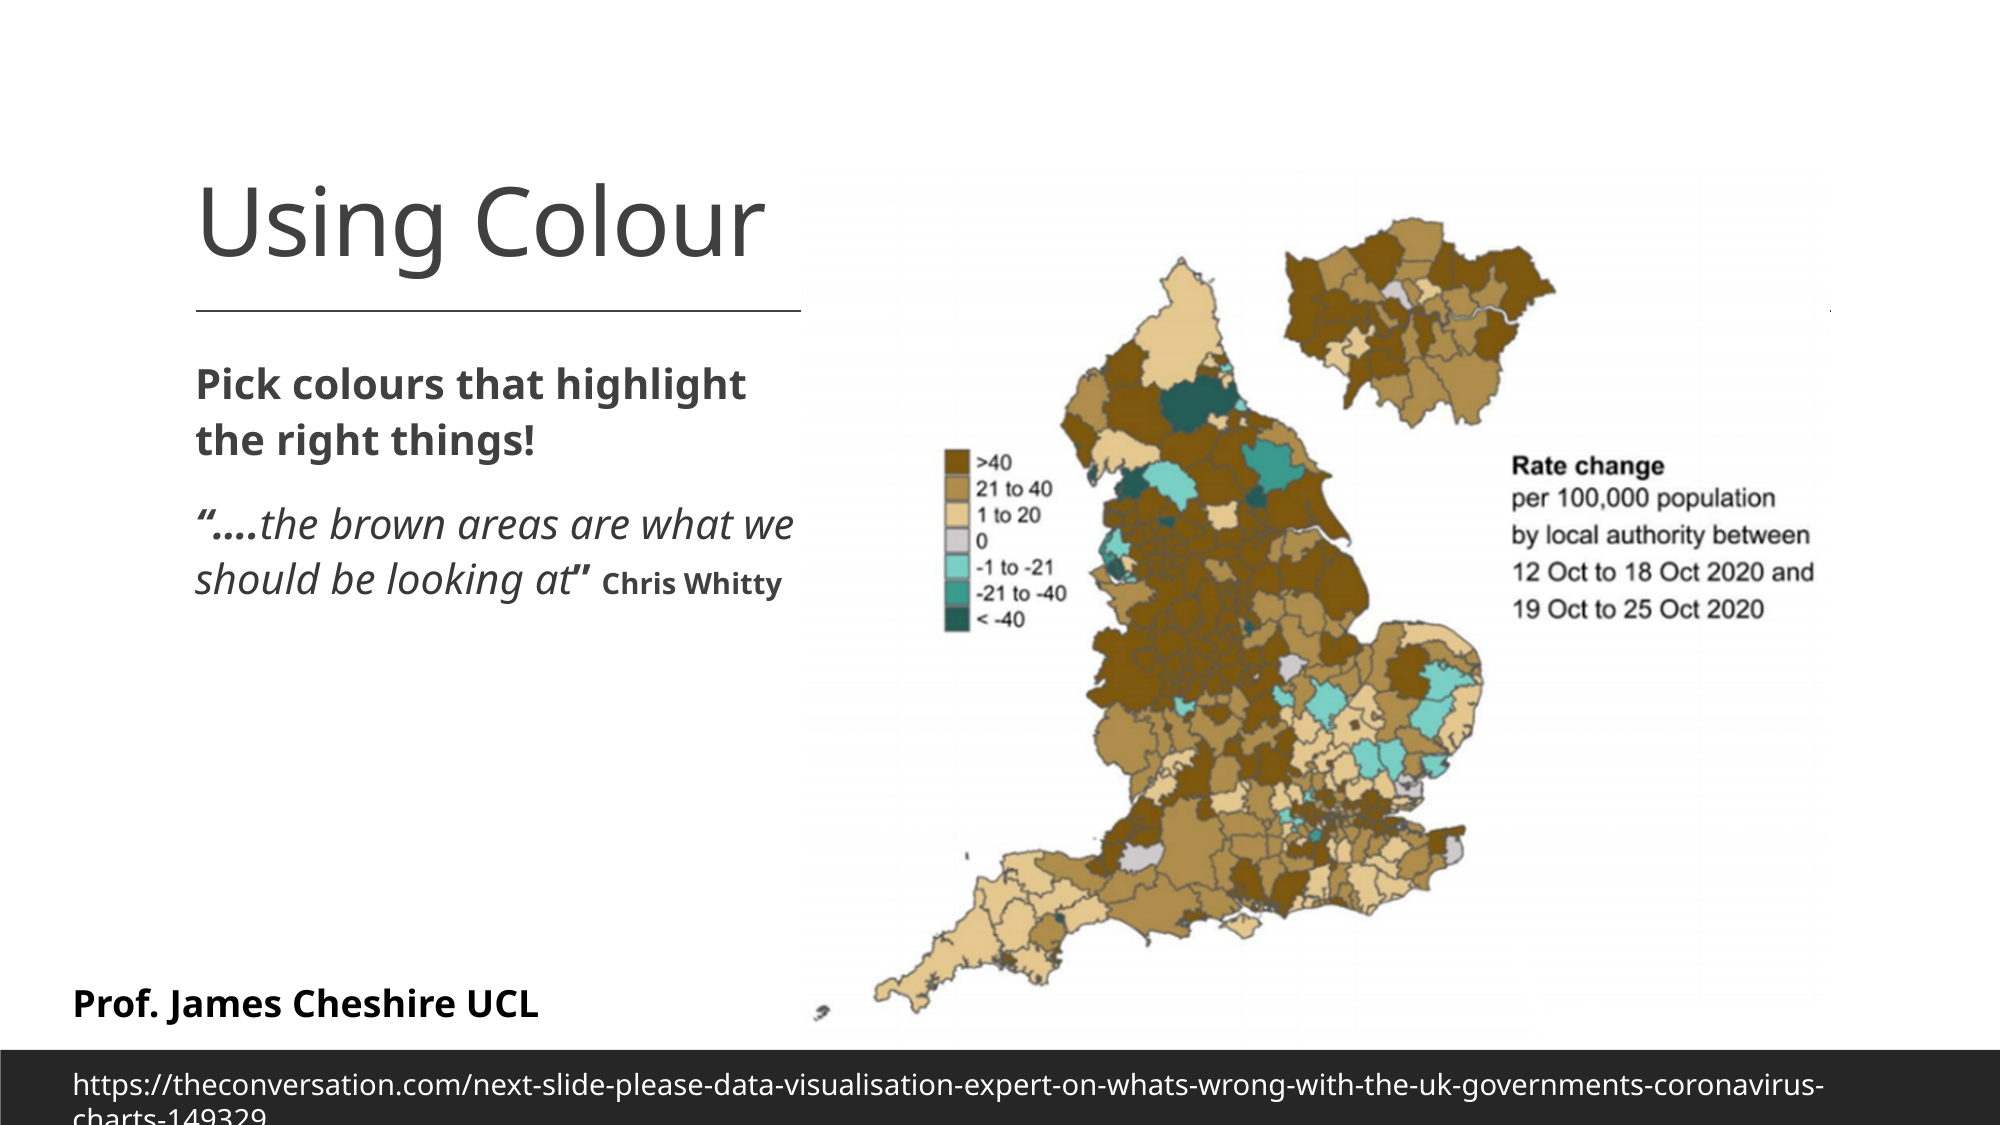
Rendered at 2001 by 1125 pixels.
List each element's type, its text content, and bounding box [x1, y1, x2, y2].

picture [801, 171, 1831, 1042]
text_box https://theconversation.com/next-slide-please-data-visualisation-expert-on-whats-wrong-with-the-uk-governments-coronavirus-charts-149329 [57, 1059, 1892, 1125]
title Using Colour [180, 47, 1830, 285]
list Pick colours that highlight the right things! “….the brown areas are what we should be looking at” Chris Whitty [180, 345, 798, 963]
text_box Prof. James Cheshire UCL [57, 972, 798, 1032]
